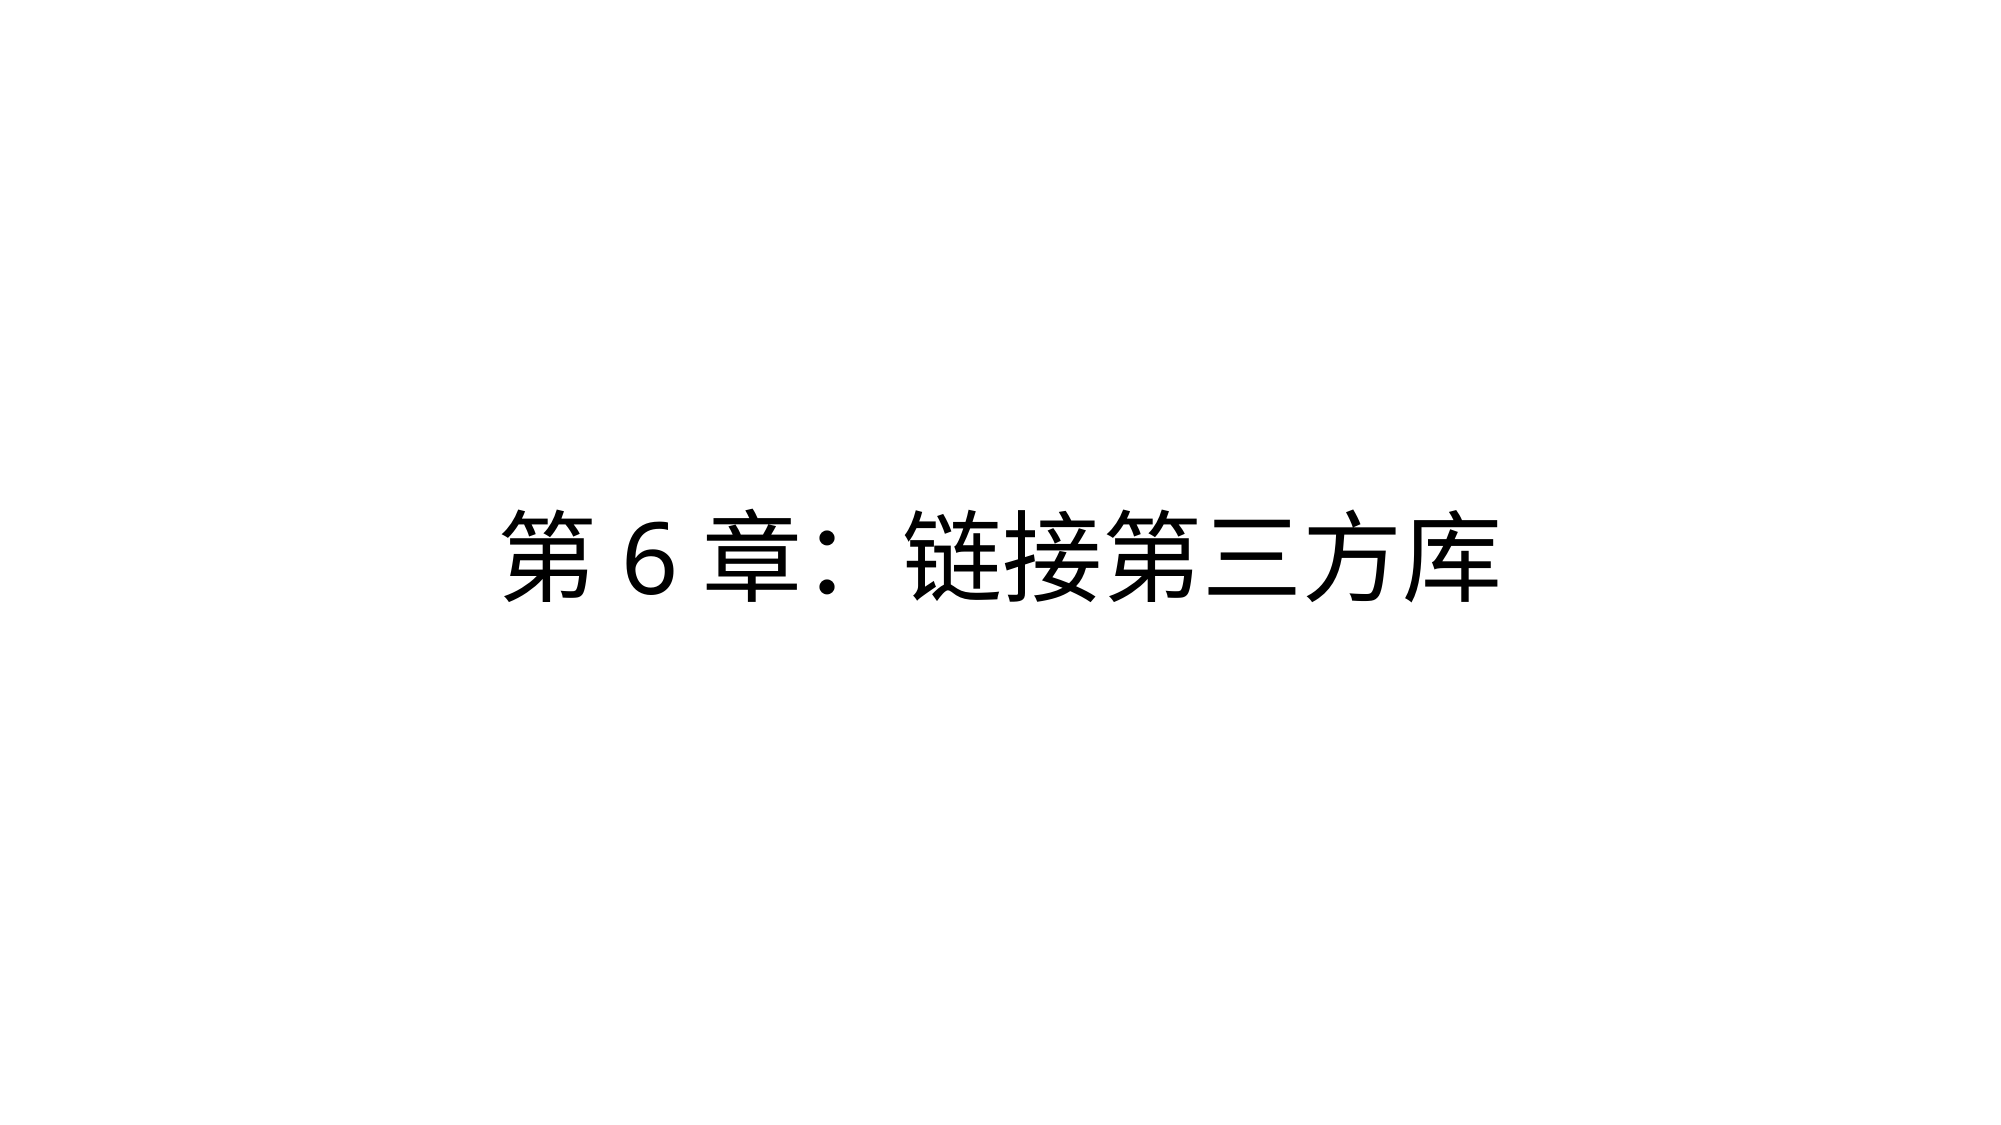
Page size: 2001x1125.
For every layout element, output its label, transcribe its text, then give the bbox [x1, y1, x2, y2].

title 第6章：链接第三方库 [137, 453, 1863, 672]
